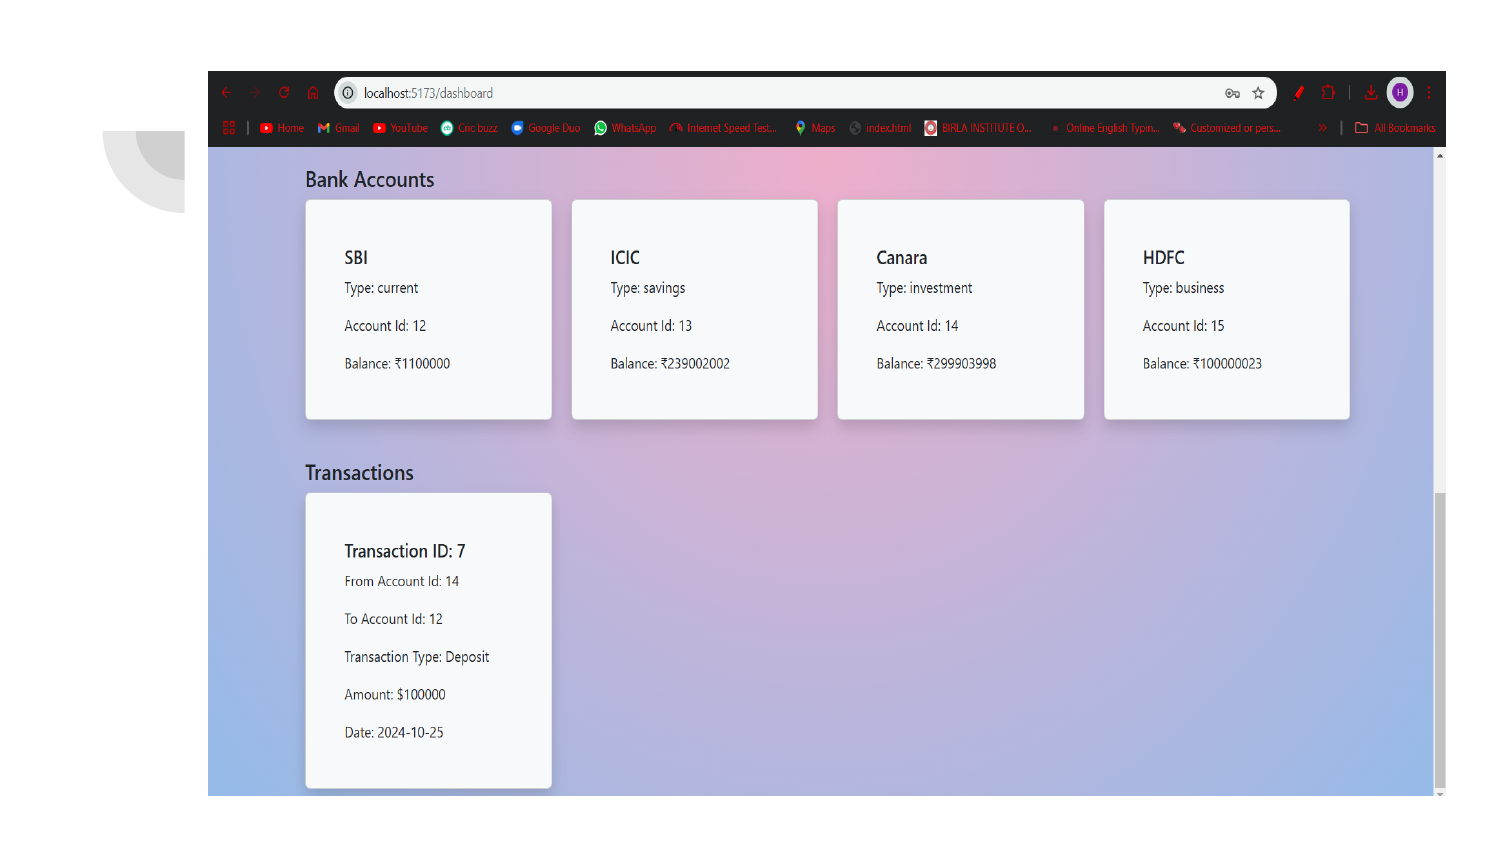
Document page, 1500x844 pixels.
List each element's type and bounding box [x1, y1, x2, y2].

picture [208, 70, 1446, 796]
